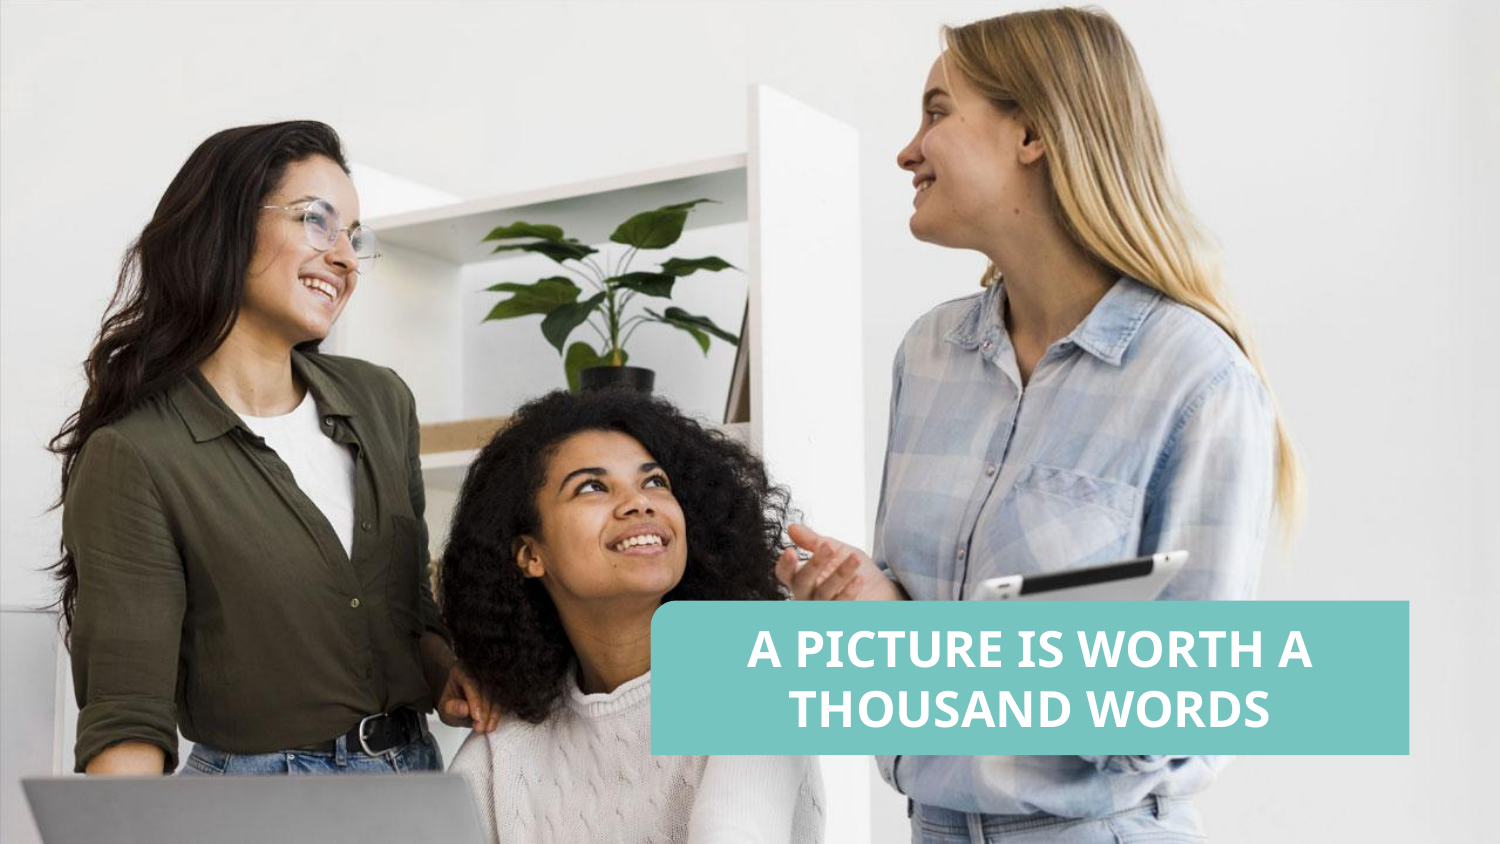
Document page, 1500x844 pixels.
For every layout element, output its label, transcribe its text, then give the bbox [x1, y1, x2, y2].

title A PICTURE IS WORTH A THOUSAND WORDS [677, 620, 1383, 735]
text_box [650, 600, 1410, 756]
picture [0, 0, 1500, 844]
